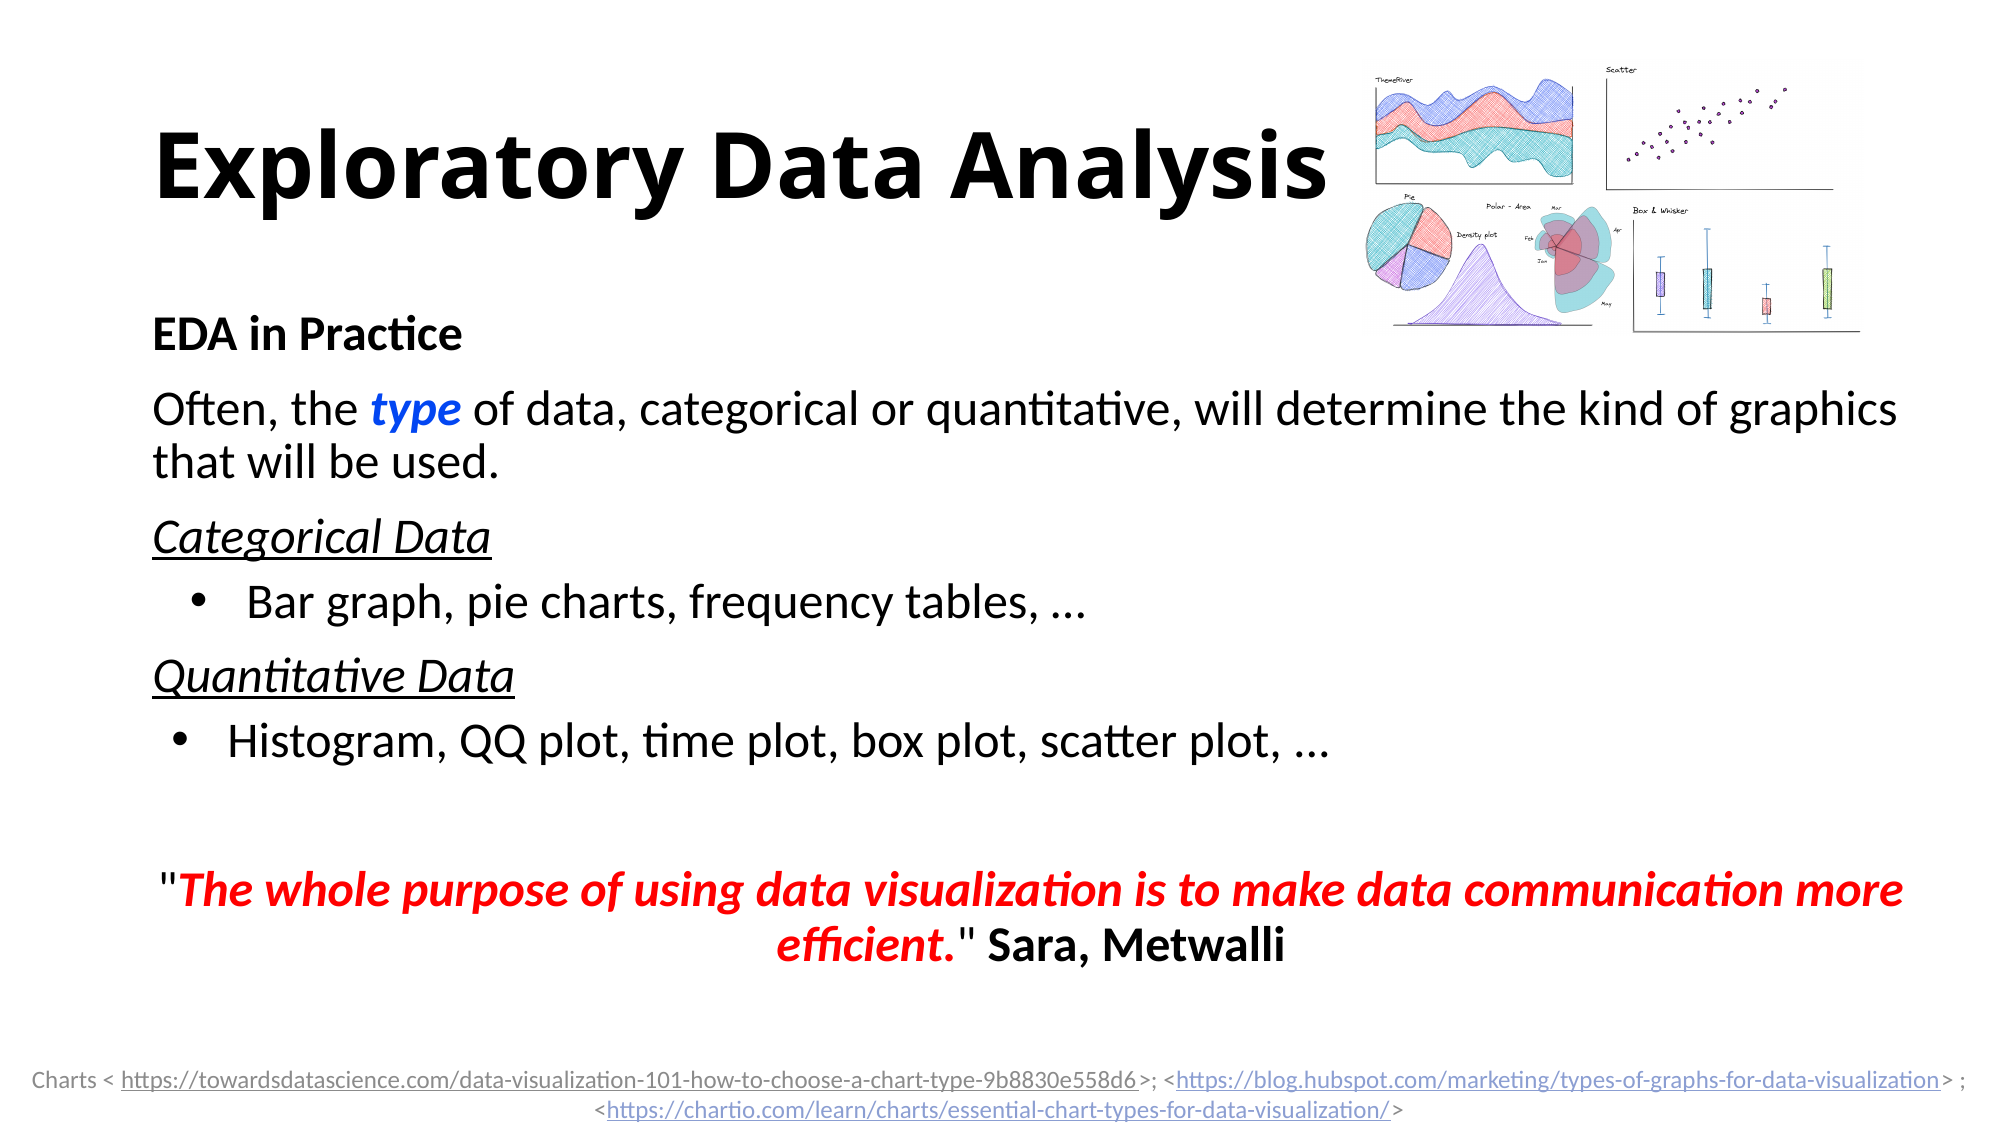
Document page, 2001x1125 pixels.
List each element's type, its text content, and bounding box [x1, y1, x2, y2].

title Exploratory Data Analysis [137, 59, 1362, 278]
list EDA in Practice Often, the type of data, categorical or quantitative, will determine the kind of graphics that will be used. Categorical Data Bar graph, pie charts, frequency tables, … Quantitative Data Histogram, QQ plot, time plot, box plot, scatter plot, ... "The whole purpose of using data visualization is to make data communication more efficient." Sara, Metwalli [137, 299, 1925, 1062]
footer Charts < https://towardsdatascience.com/data-visualization-101-how-to-choose-a-chart-type-9b8830e558d6>; <https://blog.hubspot.com/marketing/types-of-graphs-for-data-visualization> ; <https://chartio.com/learn/charts/essential-chart-types-for-data-visualization/> [10, 1062, 1988, 1124]
picture [1362, 59, 1864, 336]
